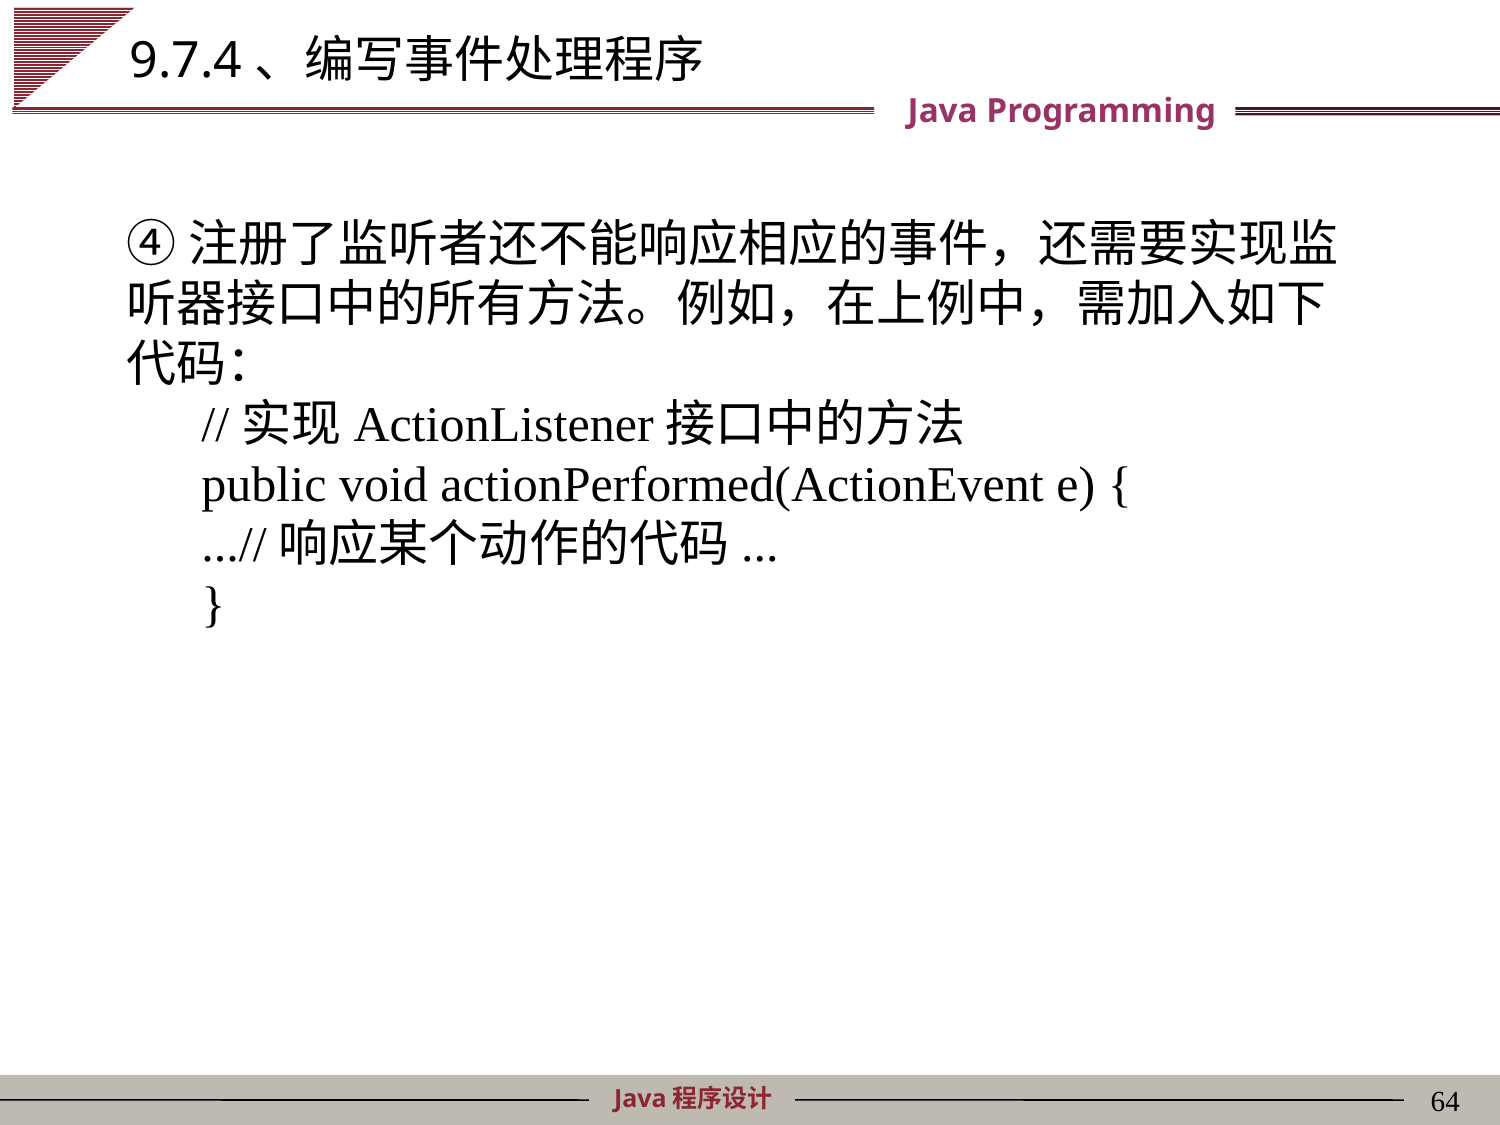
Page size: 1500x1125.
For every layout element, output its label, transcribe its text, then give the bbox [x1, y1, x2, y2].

text_box ④注册了监听者还不能响应相应的事件，还需要实现监听器接口中的所有方法。例如，在上例中，需加入如下代码： //实现ActionListener接口中的方法 public void actionPerformed(ActionEvent e) { ...//响应某个动作的代码... } [111, 204, 1356, 639]
title 9.7.4、编写事件处理程序 [114, 20, 1390, 96]
